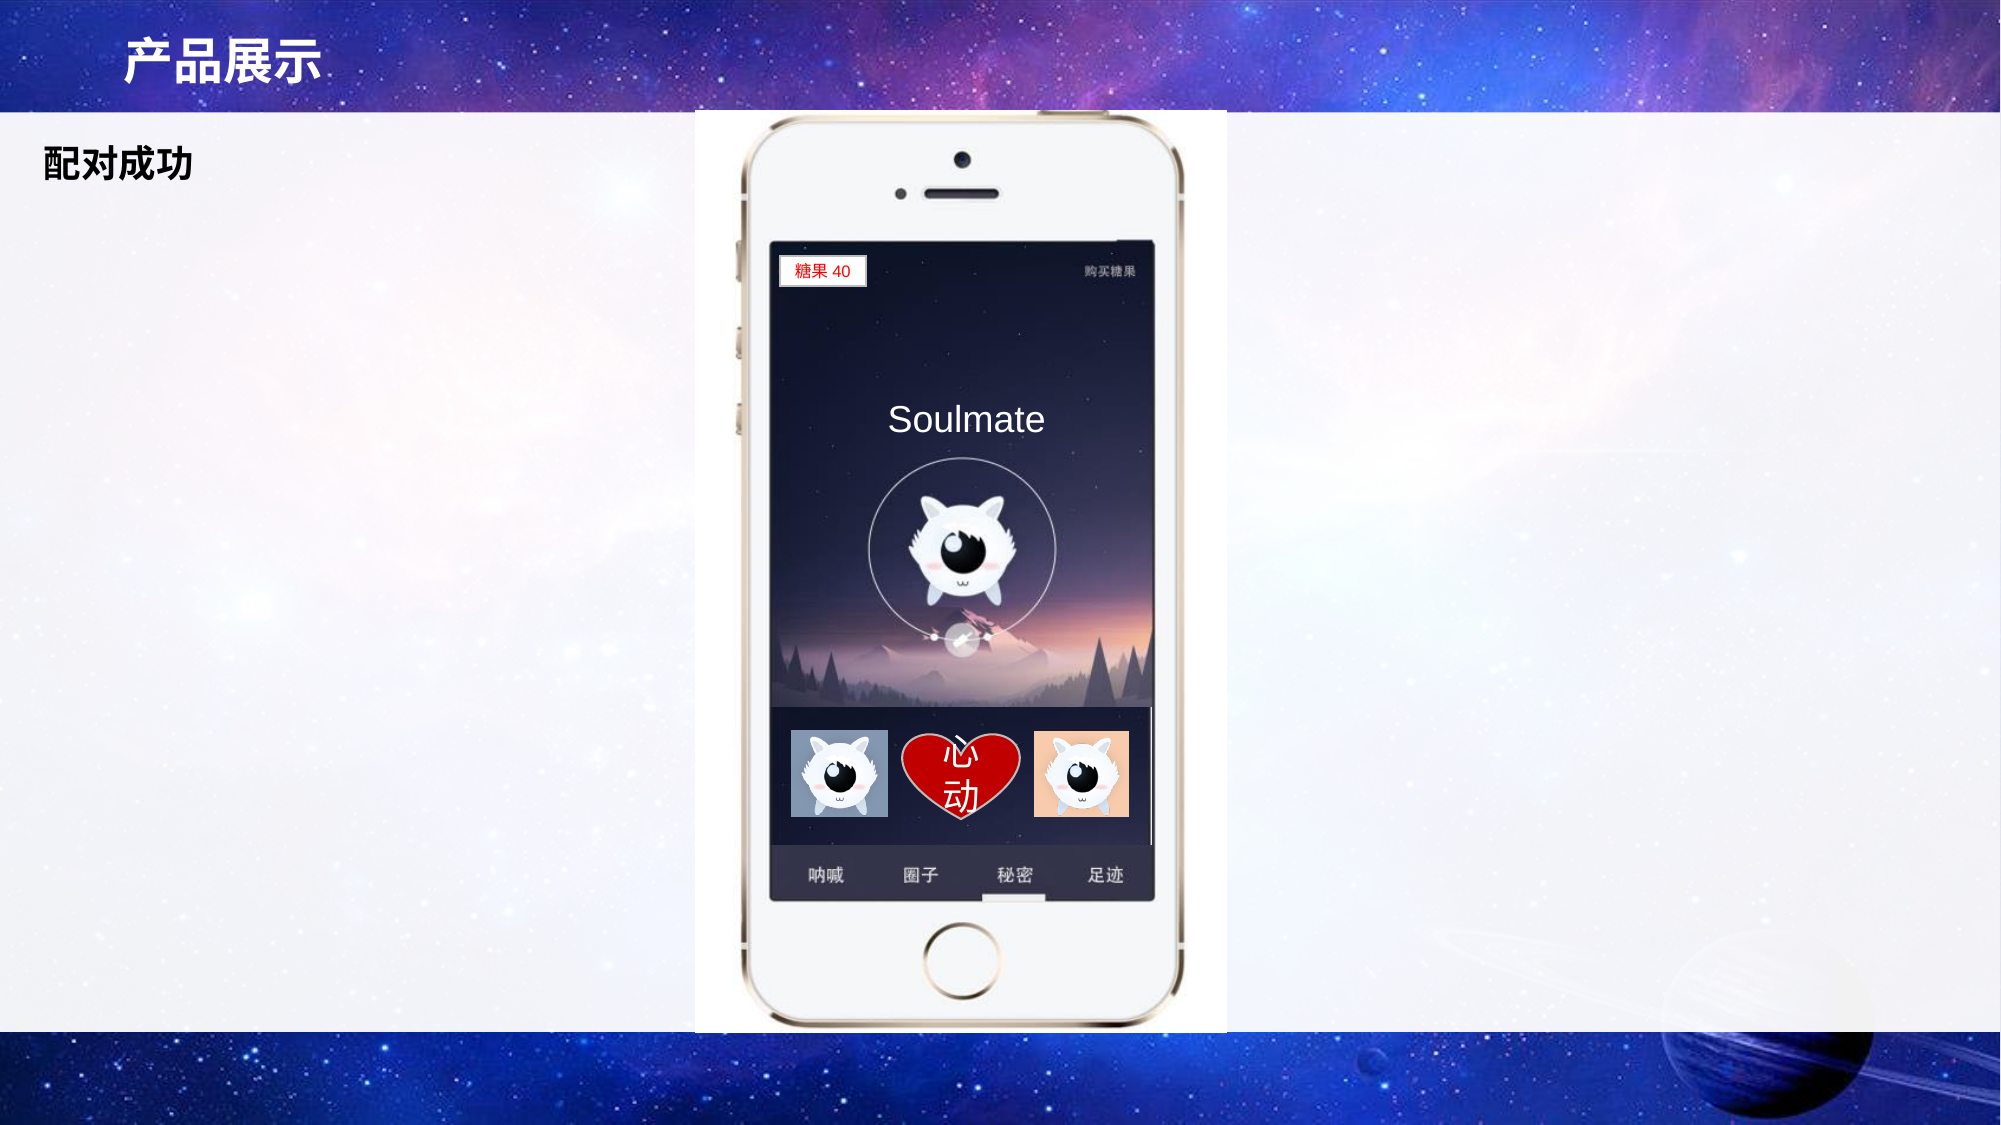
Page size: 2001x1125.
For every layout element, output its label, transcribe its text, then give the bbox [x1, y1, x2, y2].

text_box 配对成功 [28, 132, 250, 193]
picture [0, 0, 2001, 1125]
text_box 产品展示 [108, 21, 345, 97]
